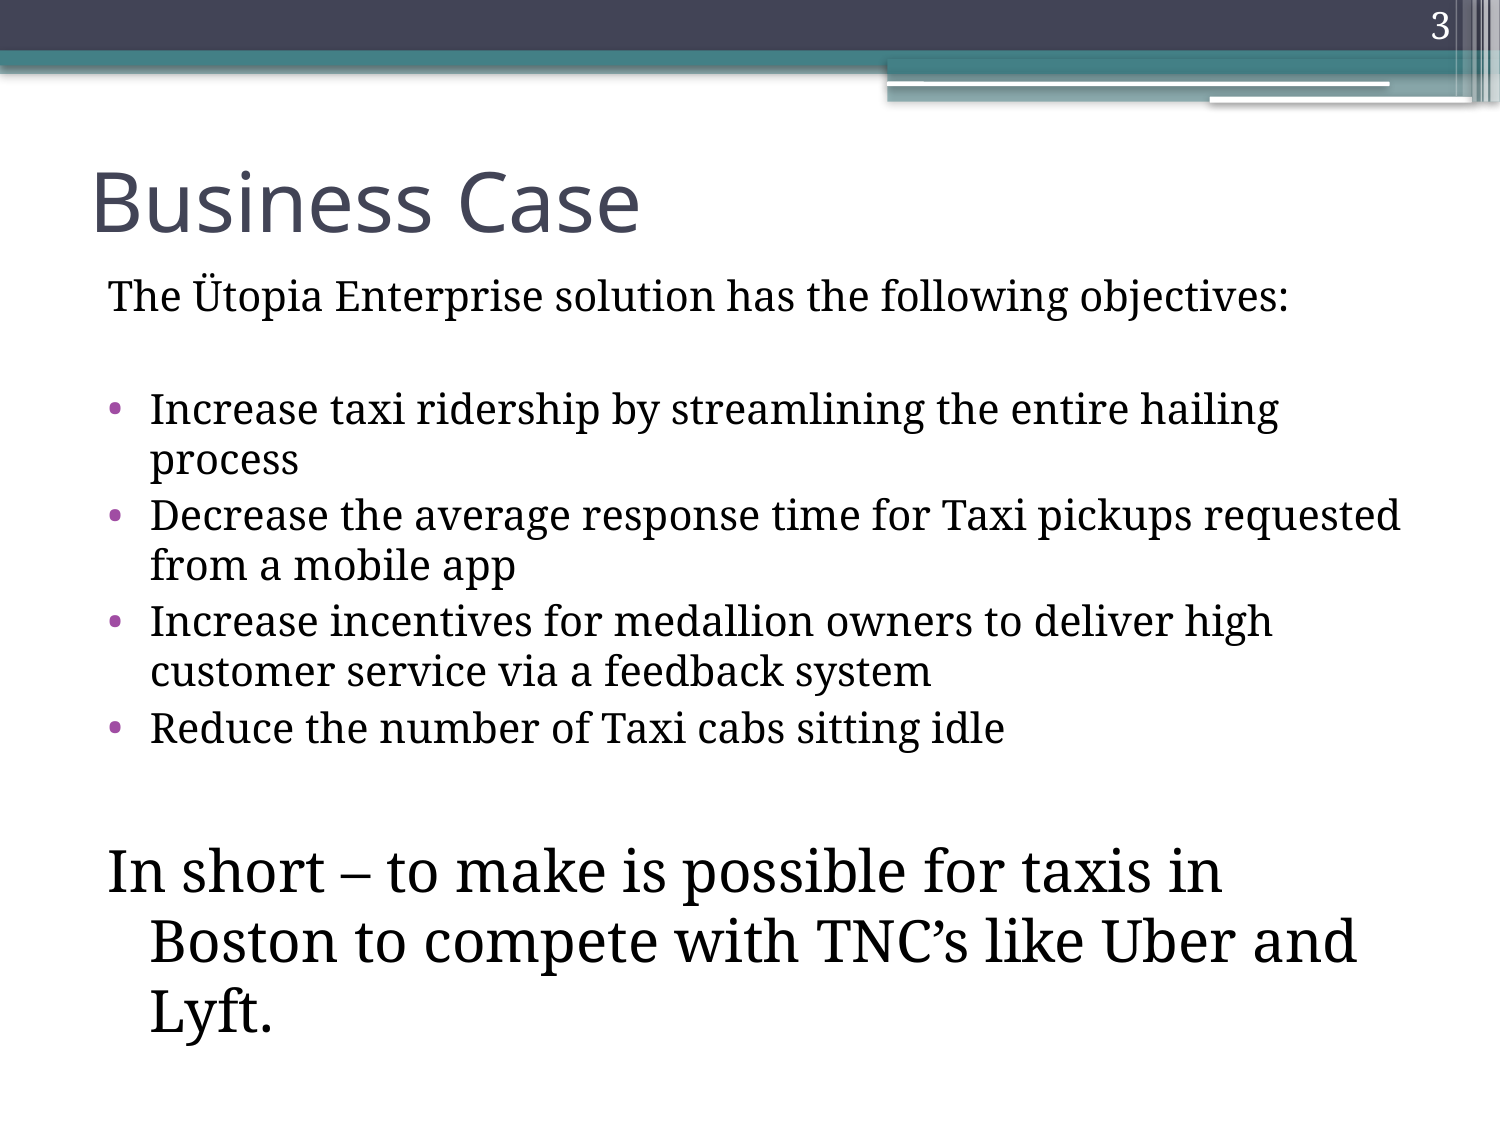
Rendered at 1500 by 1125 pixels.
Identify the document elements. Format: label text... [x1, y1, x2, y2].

title Business Case [75, 111, 1425, 262]
list The Ütopia Enterprise solution has the following objectives: Increase taxi ridership by streamlining the entire hailing process Decrease the average response time for Taxi pickups requested from a mobile app Increase incentives for medallion owners to deliver high customer service via a feedback system Reduce the number of Taxi cabs sitting idle In short – to make is possible for taxis in Boston to compete with TNC’s like Uber and Lyft. [75, 262, 1425, 1088]
slide_number 3 [1341, 0, 1466, 61]
